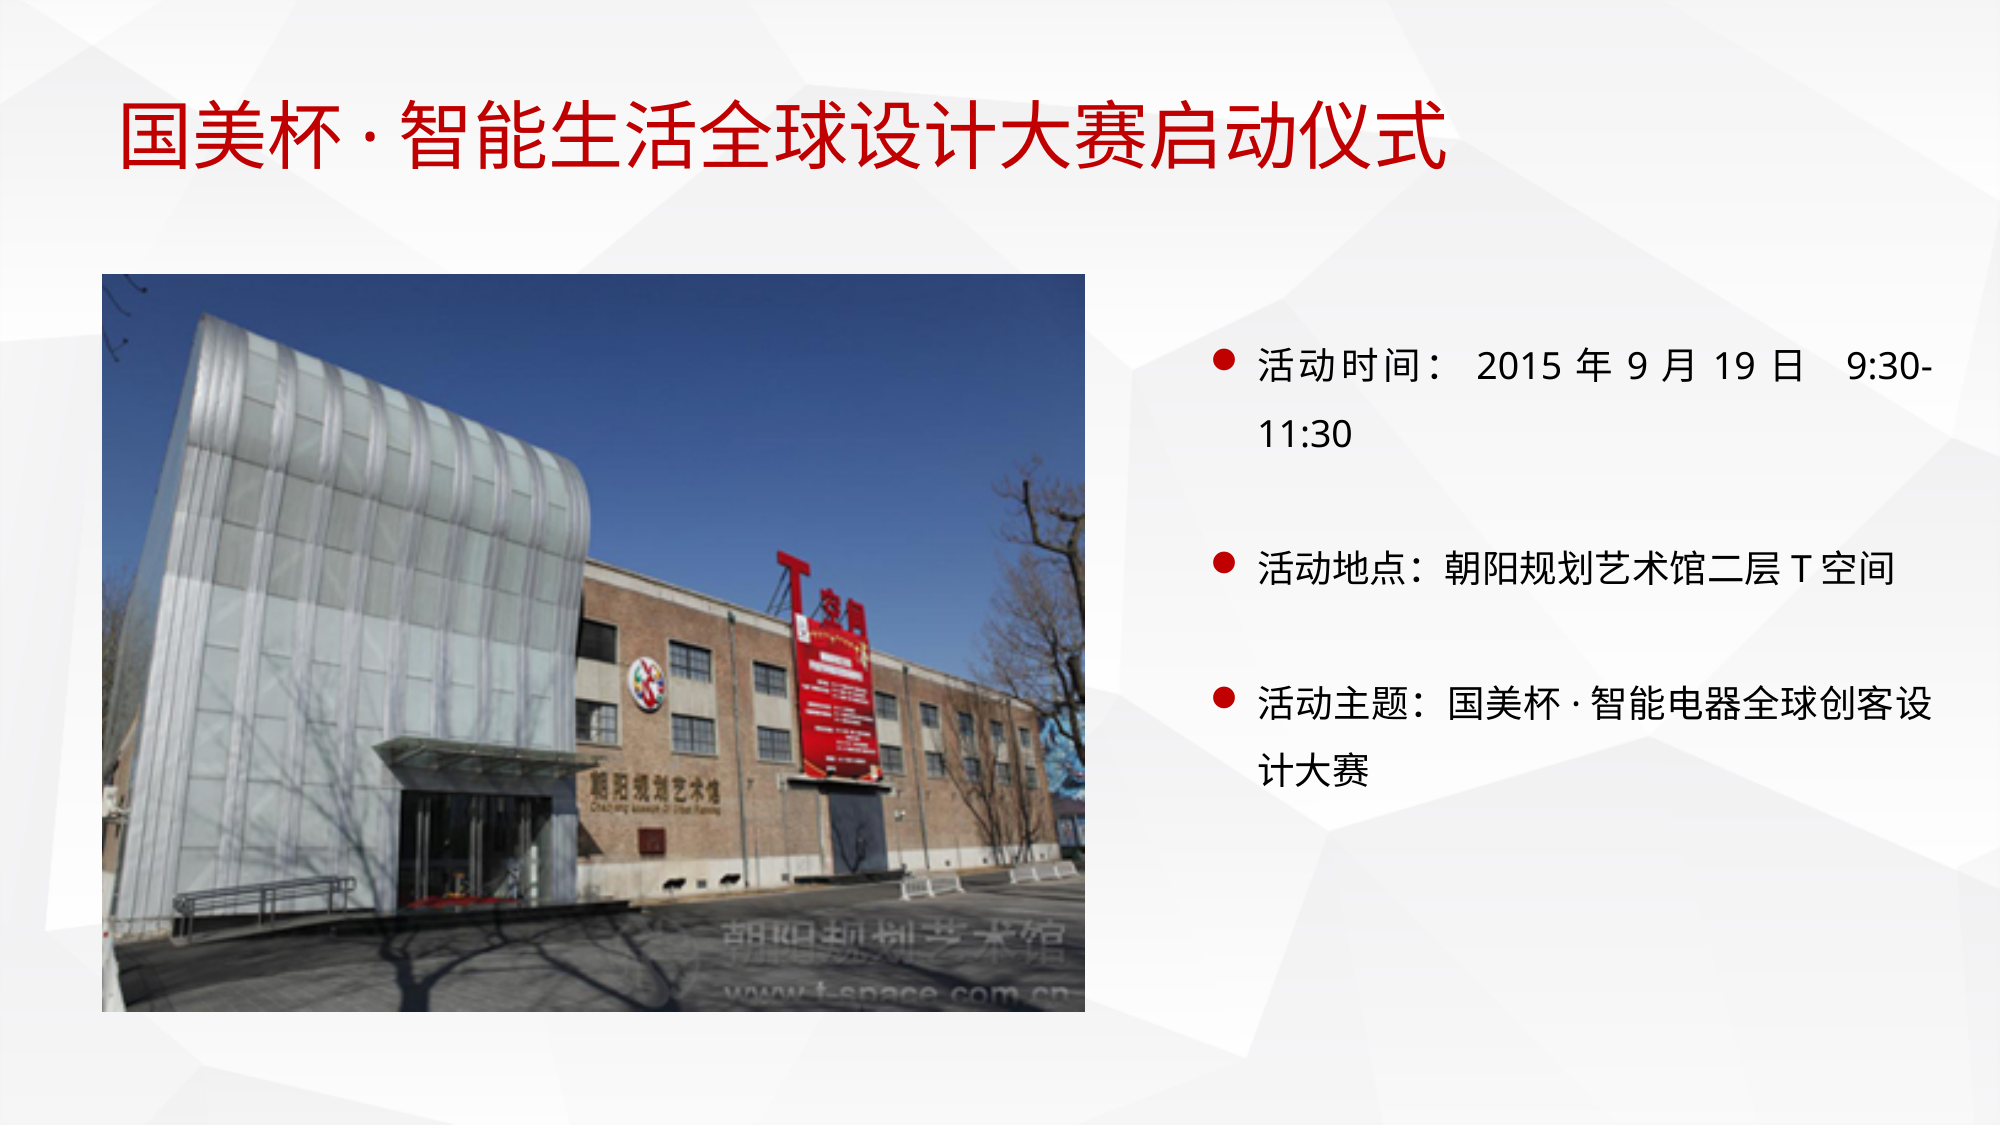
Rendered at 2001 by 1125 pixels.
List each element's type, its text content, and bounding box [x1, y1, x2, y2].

text_box 活动时间：2015年9月19日 9:30-11:30 活动地点：朝阳规划艺术馆二层T空间 活动主题：国美杯·智能电器全球创客设计大赛 [1195, 312, 1948, 800]
title 国美杯·智能生活全球设计大赛启动仪式 [102, 80, 1898, 188]
picture [0, 0, 2000, 1125]
